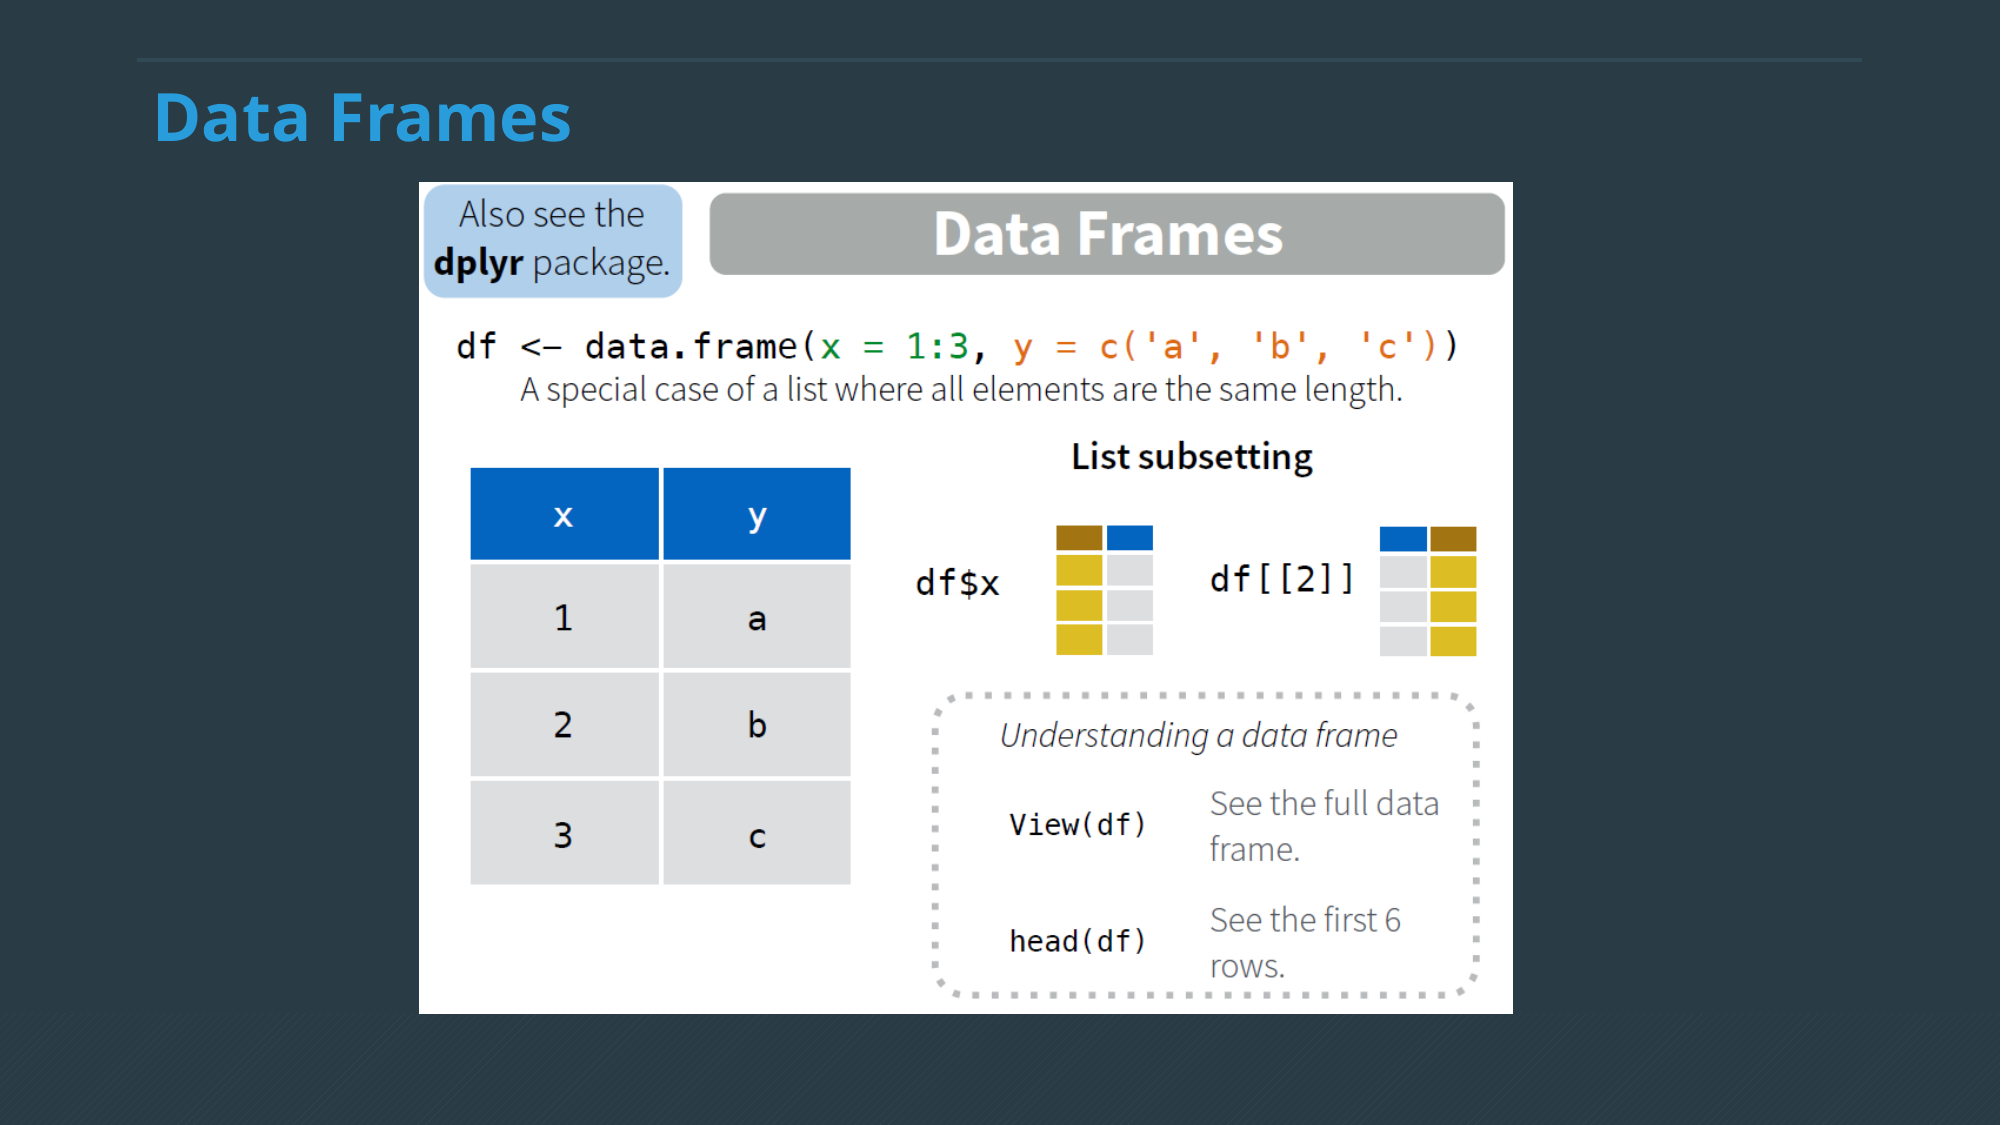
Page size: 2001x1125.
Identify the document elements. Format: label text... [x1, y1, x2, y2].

title Data Frames [137, 59, 1863, 181]
picture [419, 182, 1513, 1014]
